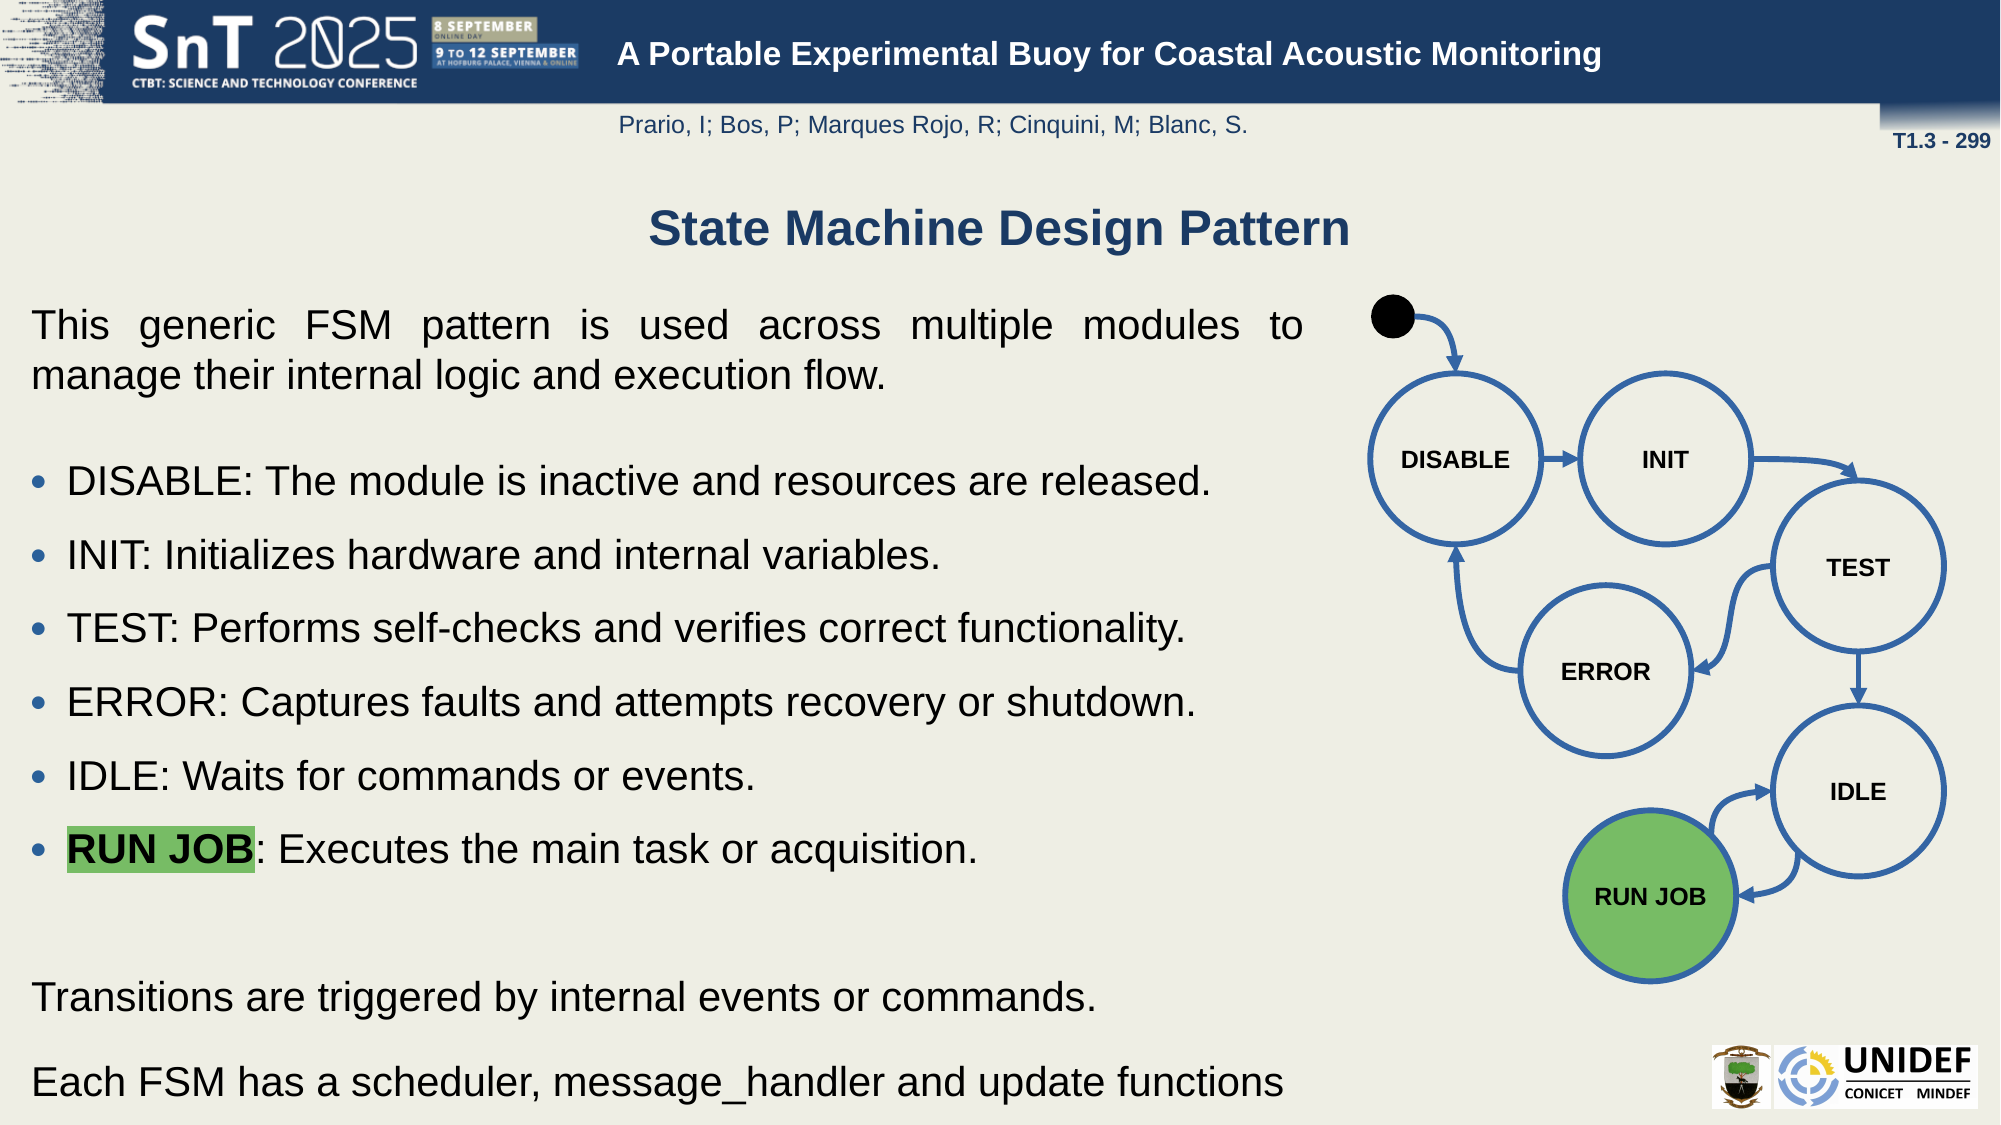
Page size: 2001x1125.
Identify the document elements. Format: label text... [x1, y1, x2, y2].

text_box RUN JOB [1565, 810, 1737, 982]
picture [0, 0, 2001, 1125]
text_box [1414, 316, 1457, 374]
text_box ERROR [1520, 585, 1692, 757]
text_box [1691, 565, 1774, 671]
text_box T1.3 - 299 [1884, 0, 2000, 154]
text_box A Portable Experimental Buoy for Coastal Acoustic Monitoring [616, 11, 1869, 93]
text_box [1712, 1044, 1979, 1109]
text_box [1719, 782, 1765, 845]
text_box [1744, 842, 1790, 905]
text_box This generic FSM pattern is used across multiple modules to manage their internal logic and execution flow. DISABLE: The module is inactive and resources are released. INIT: Initializes hardware and internal variables. TEST: Performs self-checks and verifies correct functionality. ERROR: Captures faults and attempts recovery or shutdown. IDLE: Waits for commands or events. RUN JOB: Executes the main task or acquisition. Transitions are triggered by internal events or commands. Each FSM has a scheduler, message_handler and update functions [31, 297, 1305, 1093]
text_box Prario, I; Bos, P; Marques Rojo, R; Cinquini, M; Blanc, S. [618, 108, 1869, 169]
text_box [1371, 295, 1414, 338]
text_box DISABLE [1370, 373, 1542, 545]
text_box INIT [1580, 373, 1752, 545]
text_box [1455, 544, 1521, 671]
text_box TEST [1773, 480, 1944, 652]
text_box State Machine Design Pattern [26, 195, 1974, 250]
text_box IDLE [1772, 705, 1944, 877]
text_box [1751, 458, 1859, 481]
